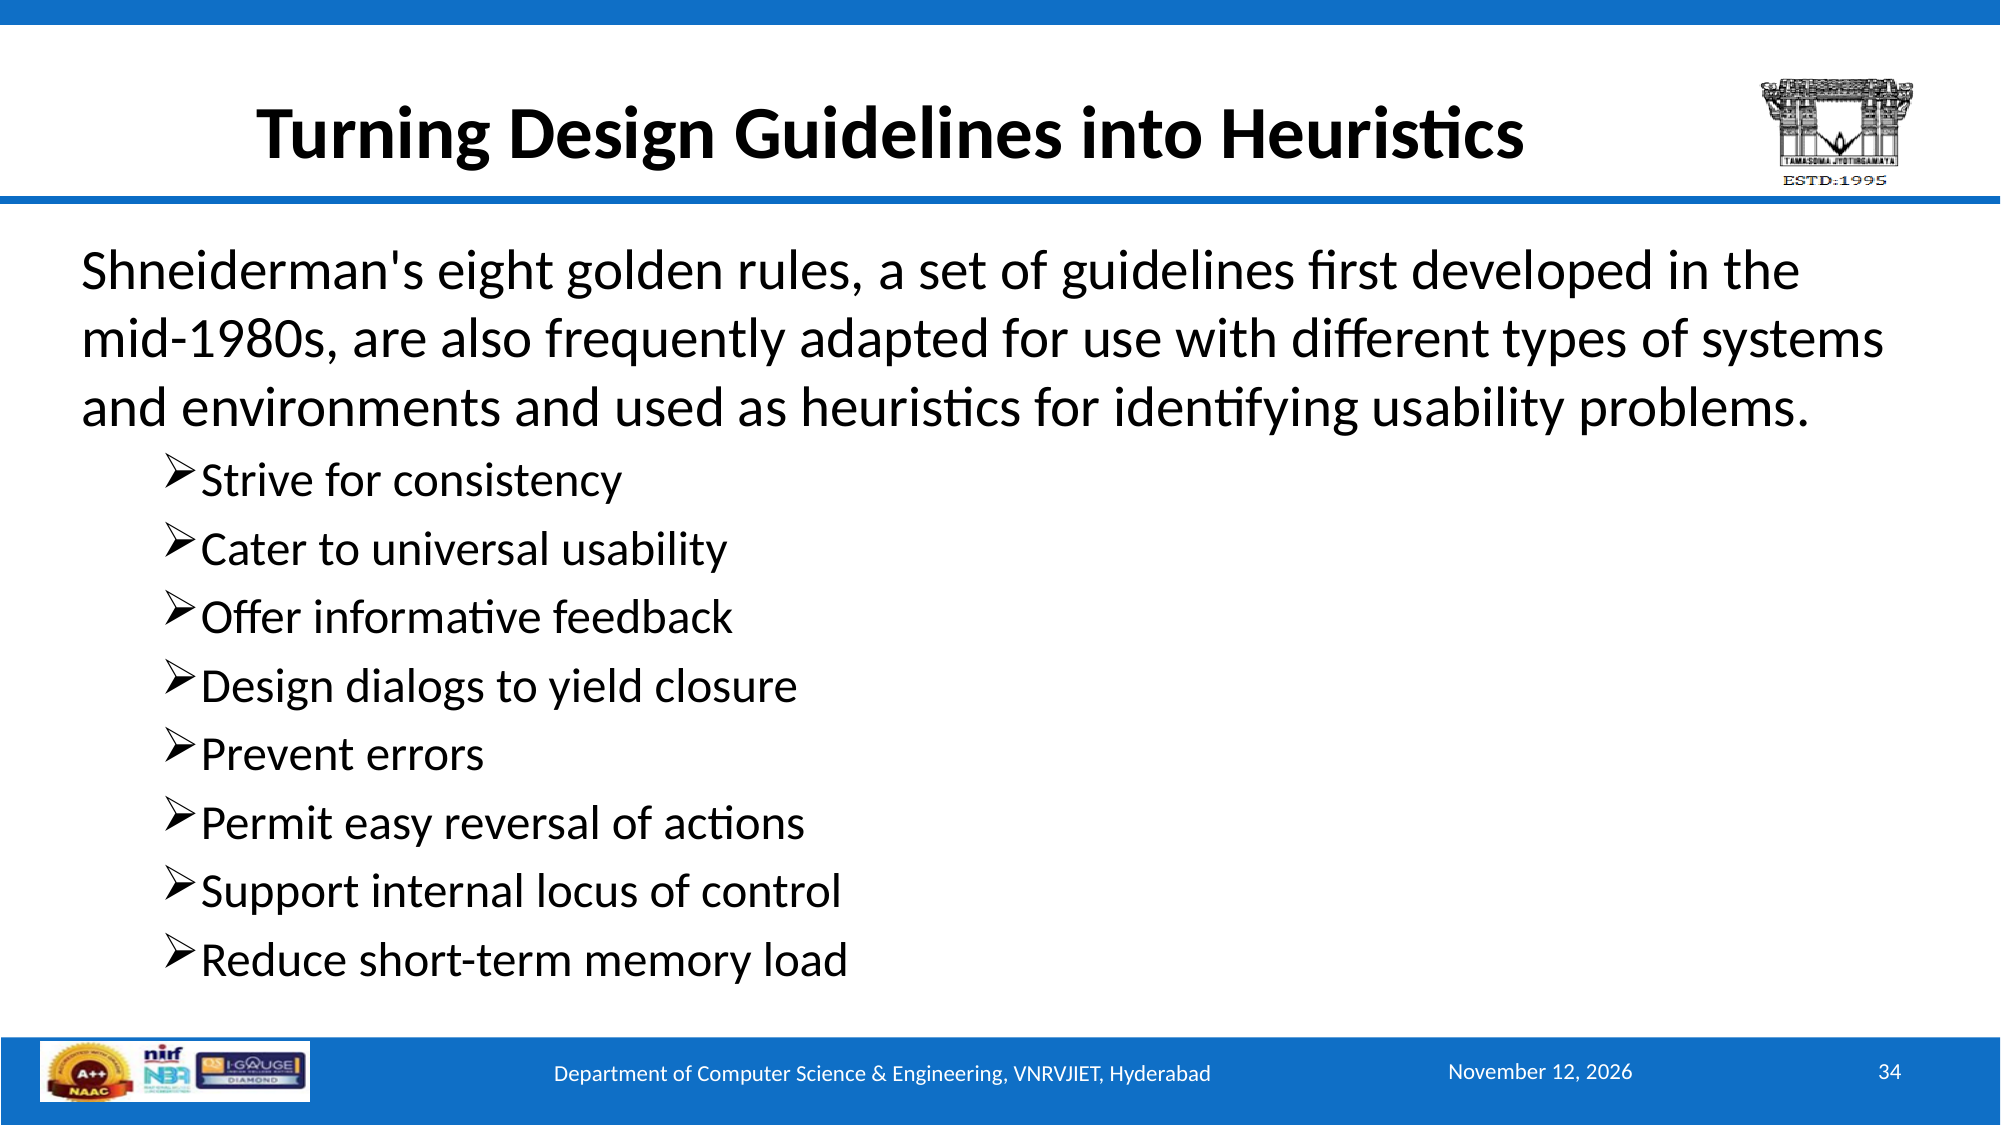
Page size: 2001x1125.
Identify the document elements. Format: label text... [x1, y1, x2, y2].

title Turning Design Guidelines into Heuristics [33, 57, 1750, 200]
picture [40, 1041, 310, 1102]
picture [1750, 70, 1934, 194]
slide_number 34 [1749, 1040, 1917, 1100]
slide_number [1433, 1040, 1734, 1100]
footer Department of Computer Science & Engineering, VNRVJIET, Hyderabad [333, 1041, 1434, 1102]
list Shneiderman's eight golden rules, a set of guidelines first developed in the mid-1980s, are also frequently adapted for use with different types of systems and environments and used as heuristics for identifying usability problems. Strive for consistency Cater to universal usability Offer informative feedback Design dialogs to yield closure Prevent errors Permit easy reversal of actions Support internal locus of control Reduce short-term memory load [66, 224, 1917, 1013]
